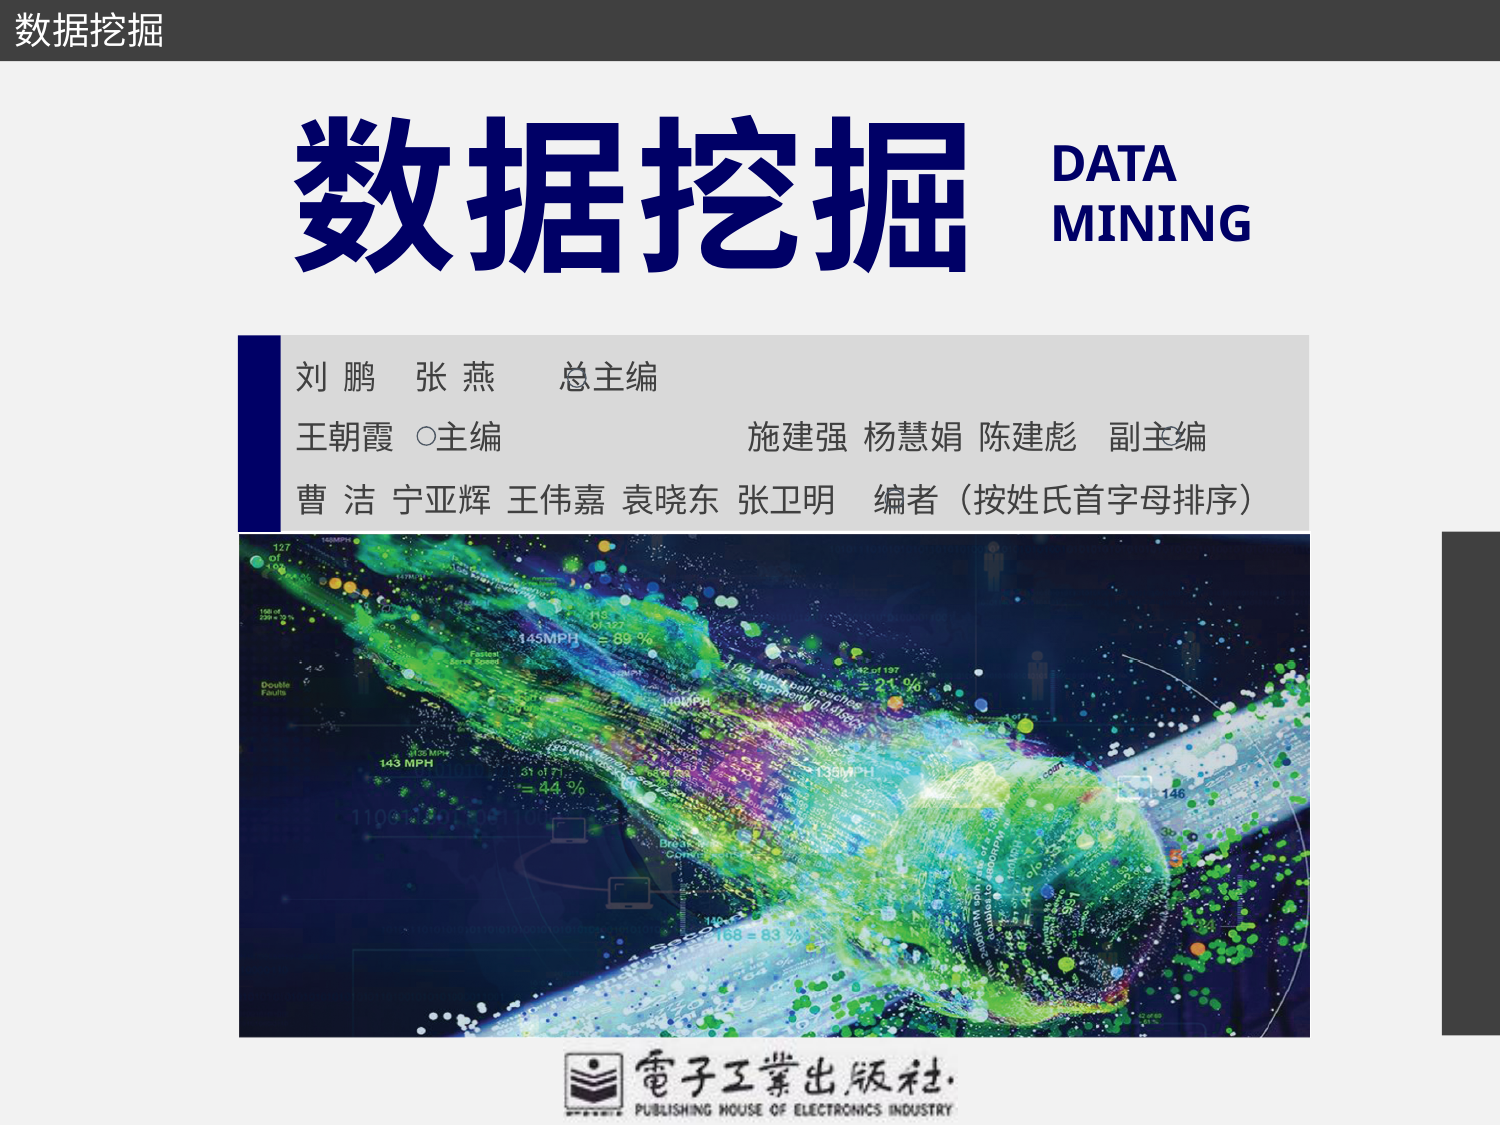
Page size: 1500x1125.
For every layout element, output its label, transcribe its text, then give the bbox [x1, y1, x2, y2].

text_box [282, 404, 1310, 408]
picture [563, 1039, 958, 1125]
text_box 王朝霞 主编 施建强 杨慧娟 陈建彪 副主编 [280, 408, 1310, 464]
text_box [282, 334, 1310, 348]
picture [239, 531, 1311, 1038]
text_box [567, 368, 587, 388]
text_box [0, 0, 1500, 62]
text_box [282, 464, 1310, 471]
text_box DATA MINING [1046, 123, 1273, 276]
text_box 曹 洁 宁亚辉 王伟嘉 袁晓东 张卫明 编者（按姓氏首字母排序） [280, 471, 1335, 527]
text_box 数据挖掘 [220, 84, 1046, 300]
text_box [884, 489, 905, 509]
text_box [282, 527, 1310, 531]
text_box [1441, 531, 1500, 1036]
text_box [416, 426, 437, 446]
text_box 数据挖掘 [0, 0, 395, 60]
text_box [1161, 426, 1181, 446]
text_box [237, 334, 282, 533]
text_box 刘 鹏 张 燕 总主编 [280, 348, 1310, 404]
